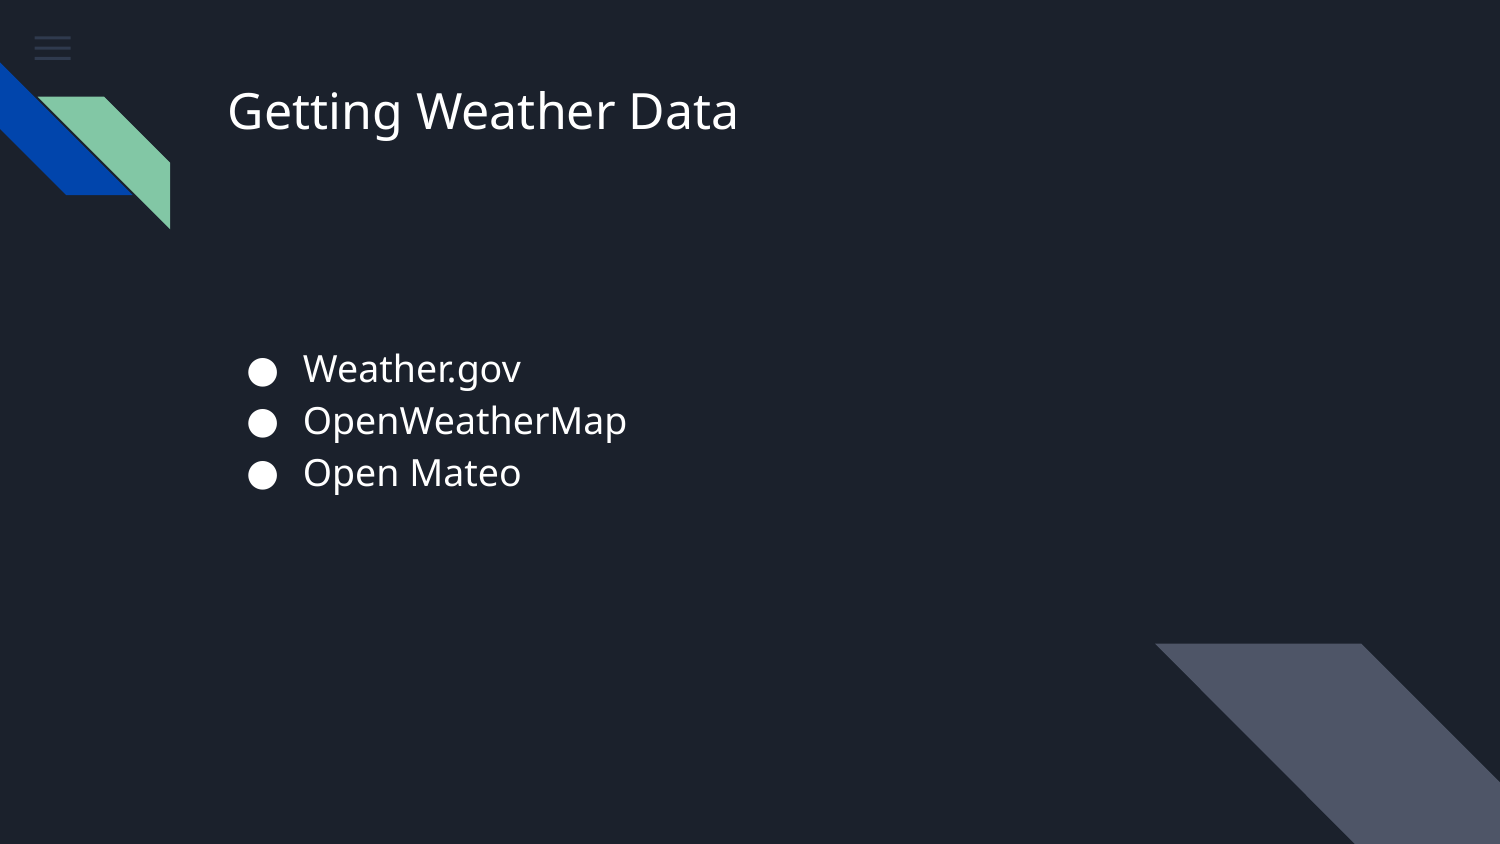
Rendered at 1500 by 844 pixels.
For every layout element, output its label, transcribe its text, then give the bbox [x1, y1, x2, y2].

text_box [1154, 643, 1500, 844]
list Weather.gov OpenWeatherMap Open Mateo [212, 323, 836, 720]
title Getting Weather Data [212, 64, 836, 310]
